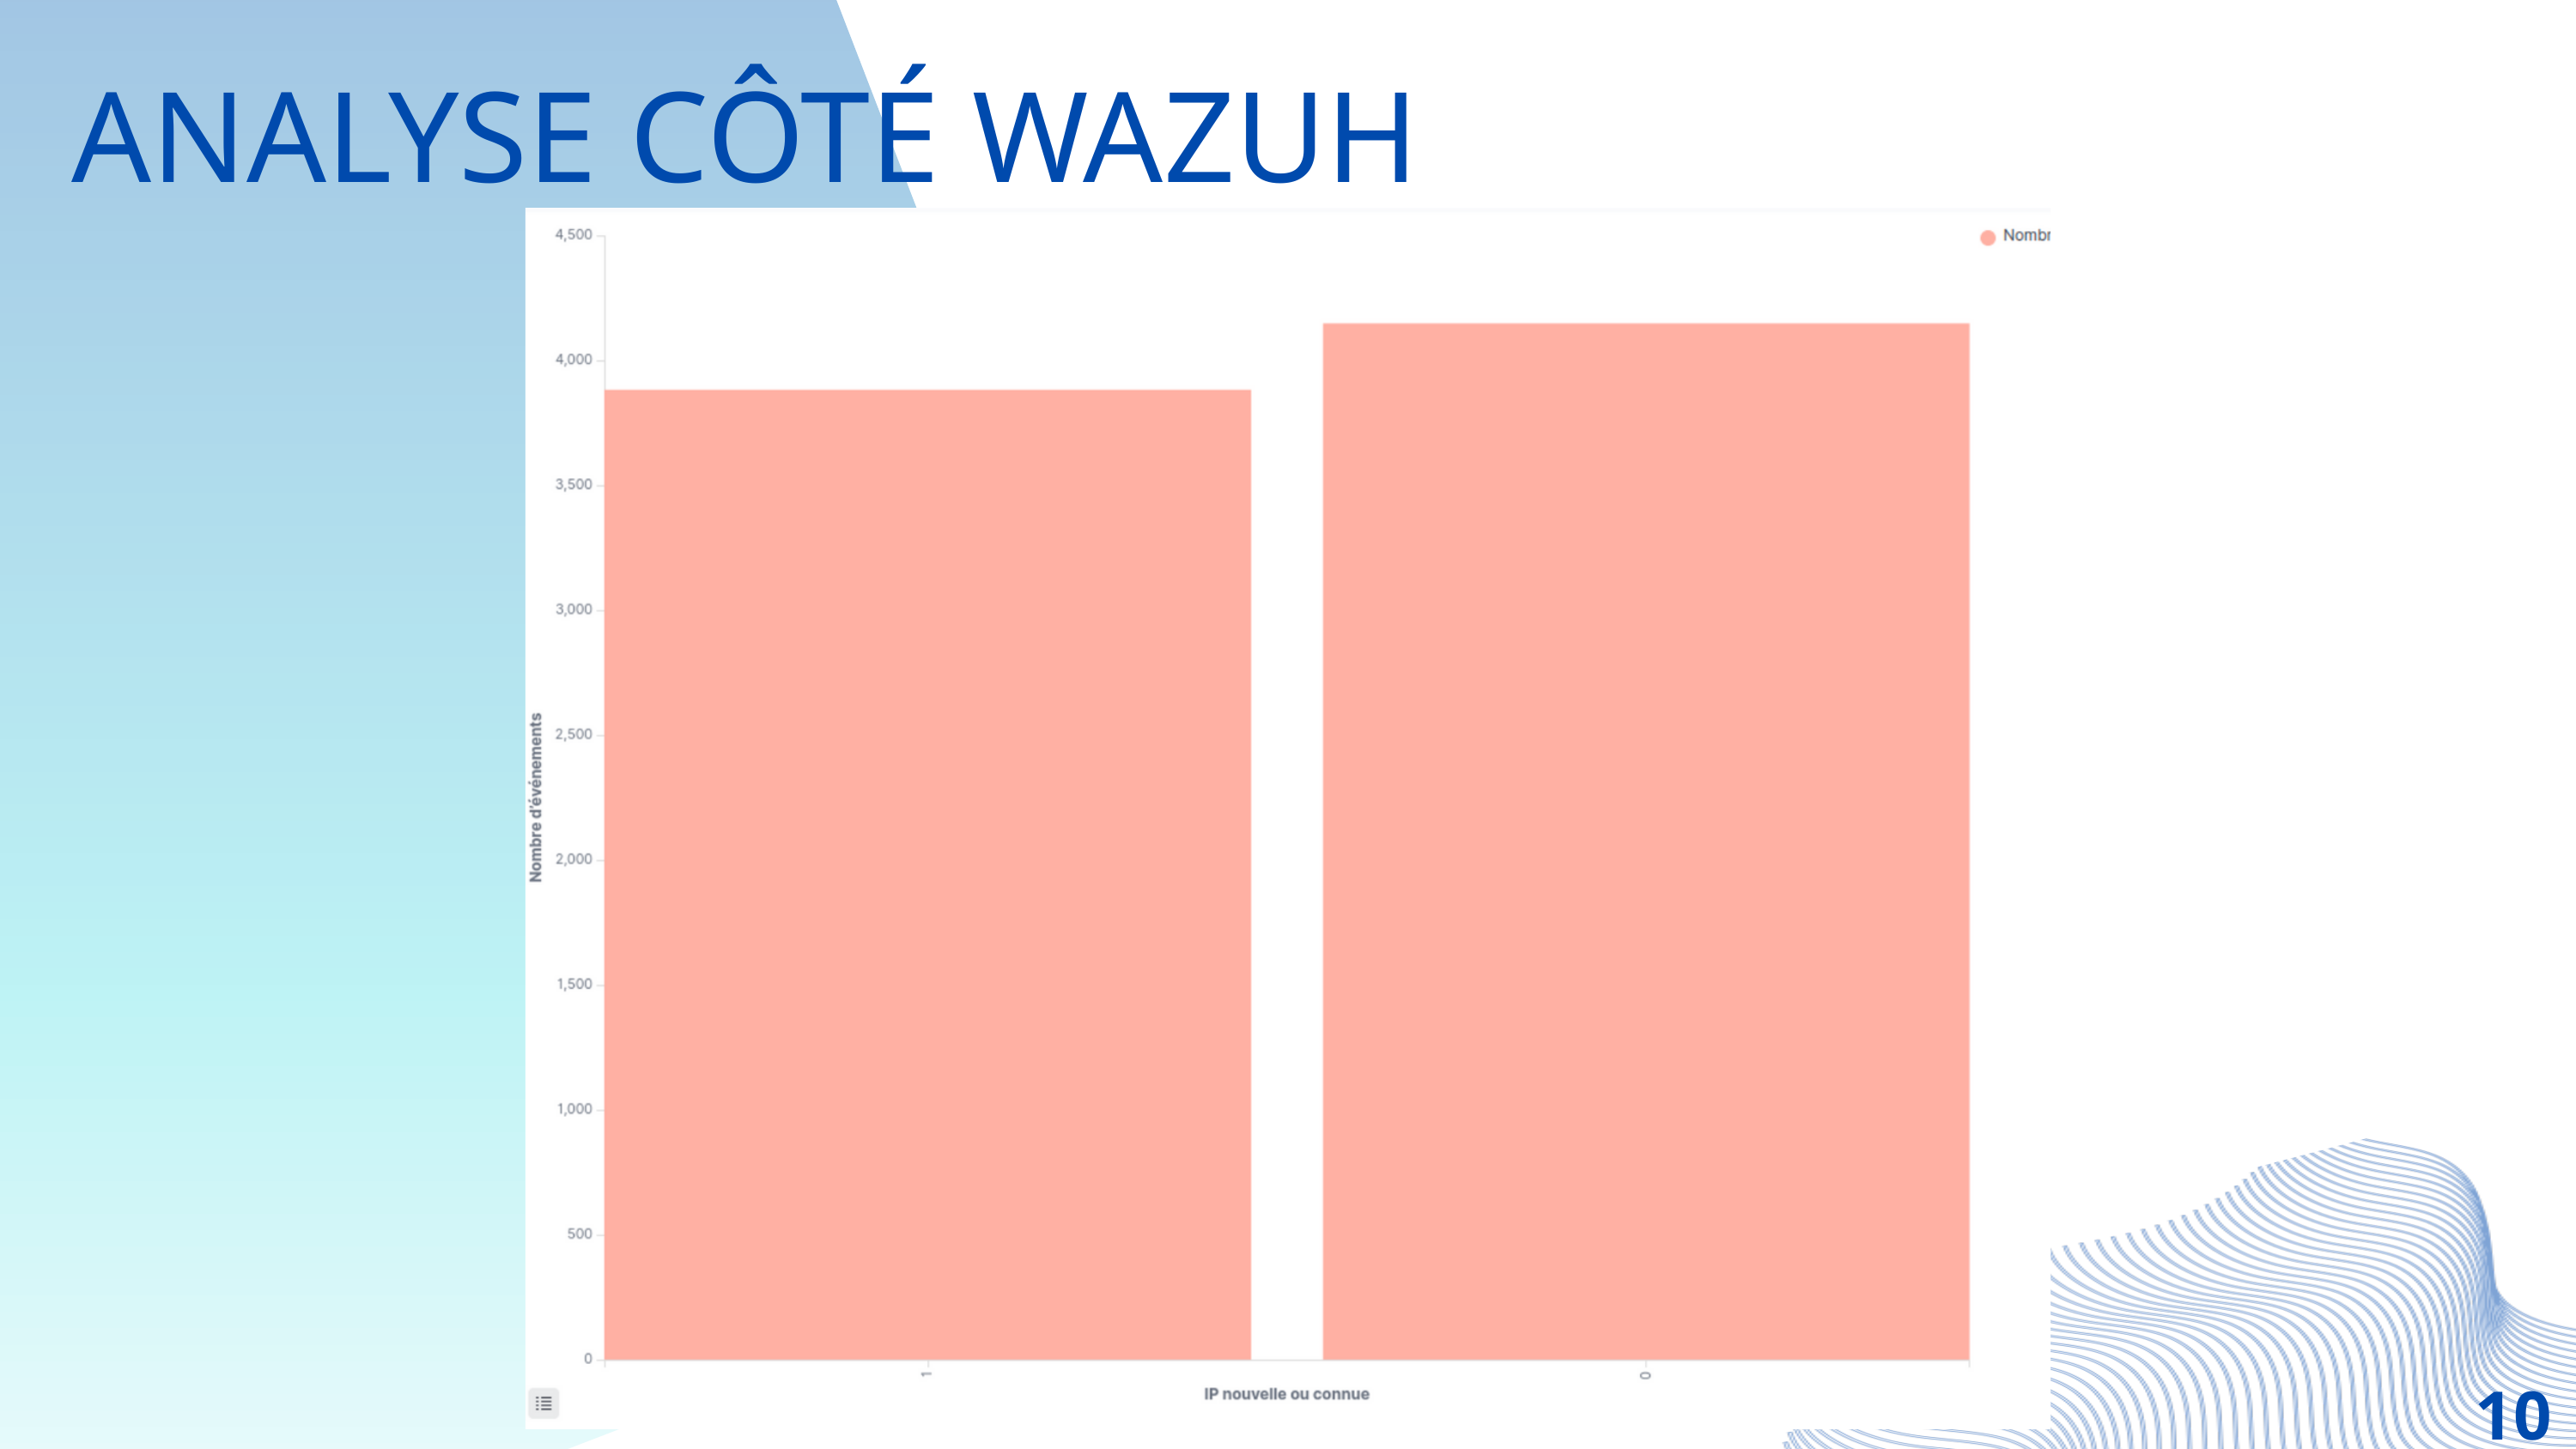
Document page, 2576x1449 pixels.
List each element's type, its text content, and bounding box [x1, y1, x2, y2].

text_box [1543, 1083, 2576, 1449]
text_box [525, 208, 2051, 1429]
text_box 10 [2451, 1359, 2576, 1449]
text_box [0, 0, 868, 1449]
text_box ANALYSE CÔTÉ WAZUH [71, 82, 2576, 458]
